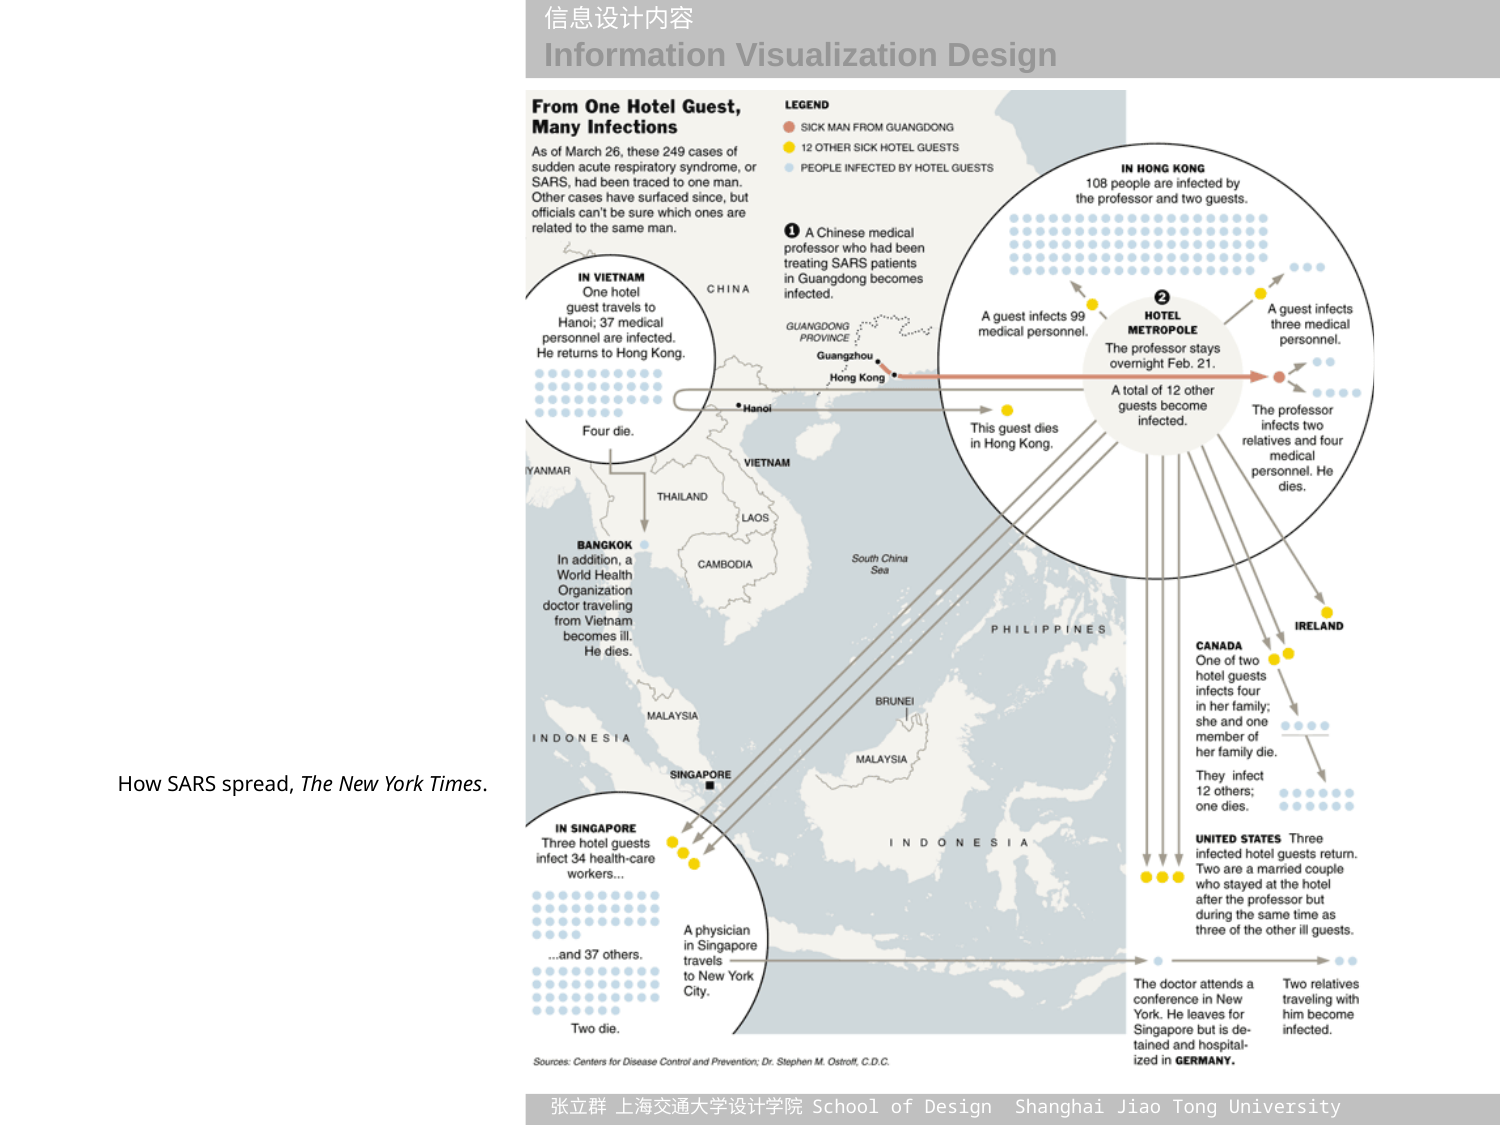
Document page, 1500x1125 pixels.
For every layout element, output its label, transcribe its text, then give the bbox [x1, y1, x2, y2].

picture [525, 89, 1375, 1071]
text_box How SARS spread, The New York Times. [102, 763, 509, 804]
